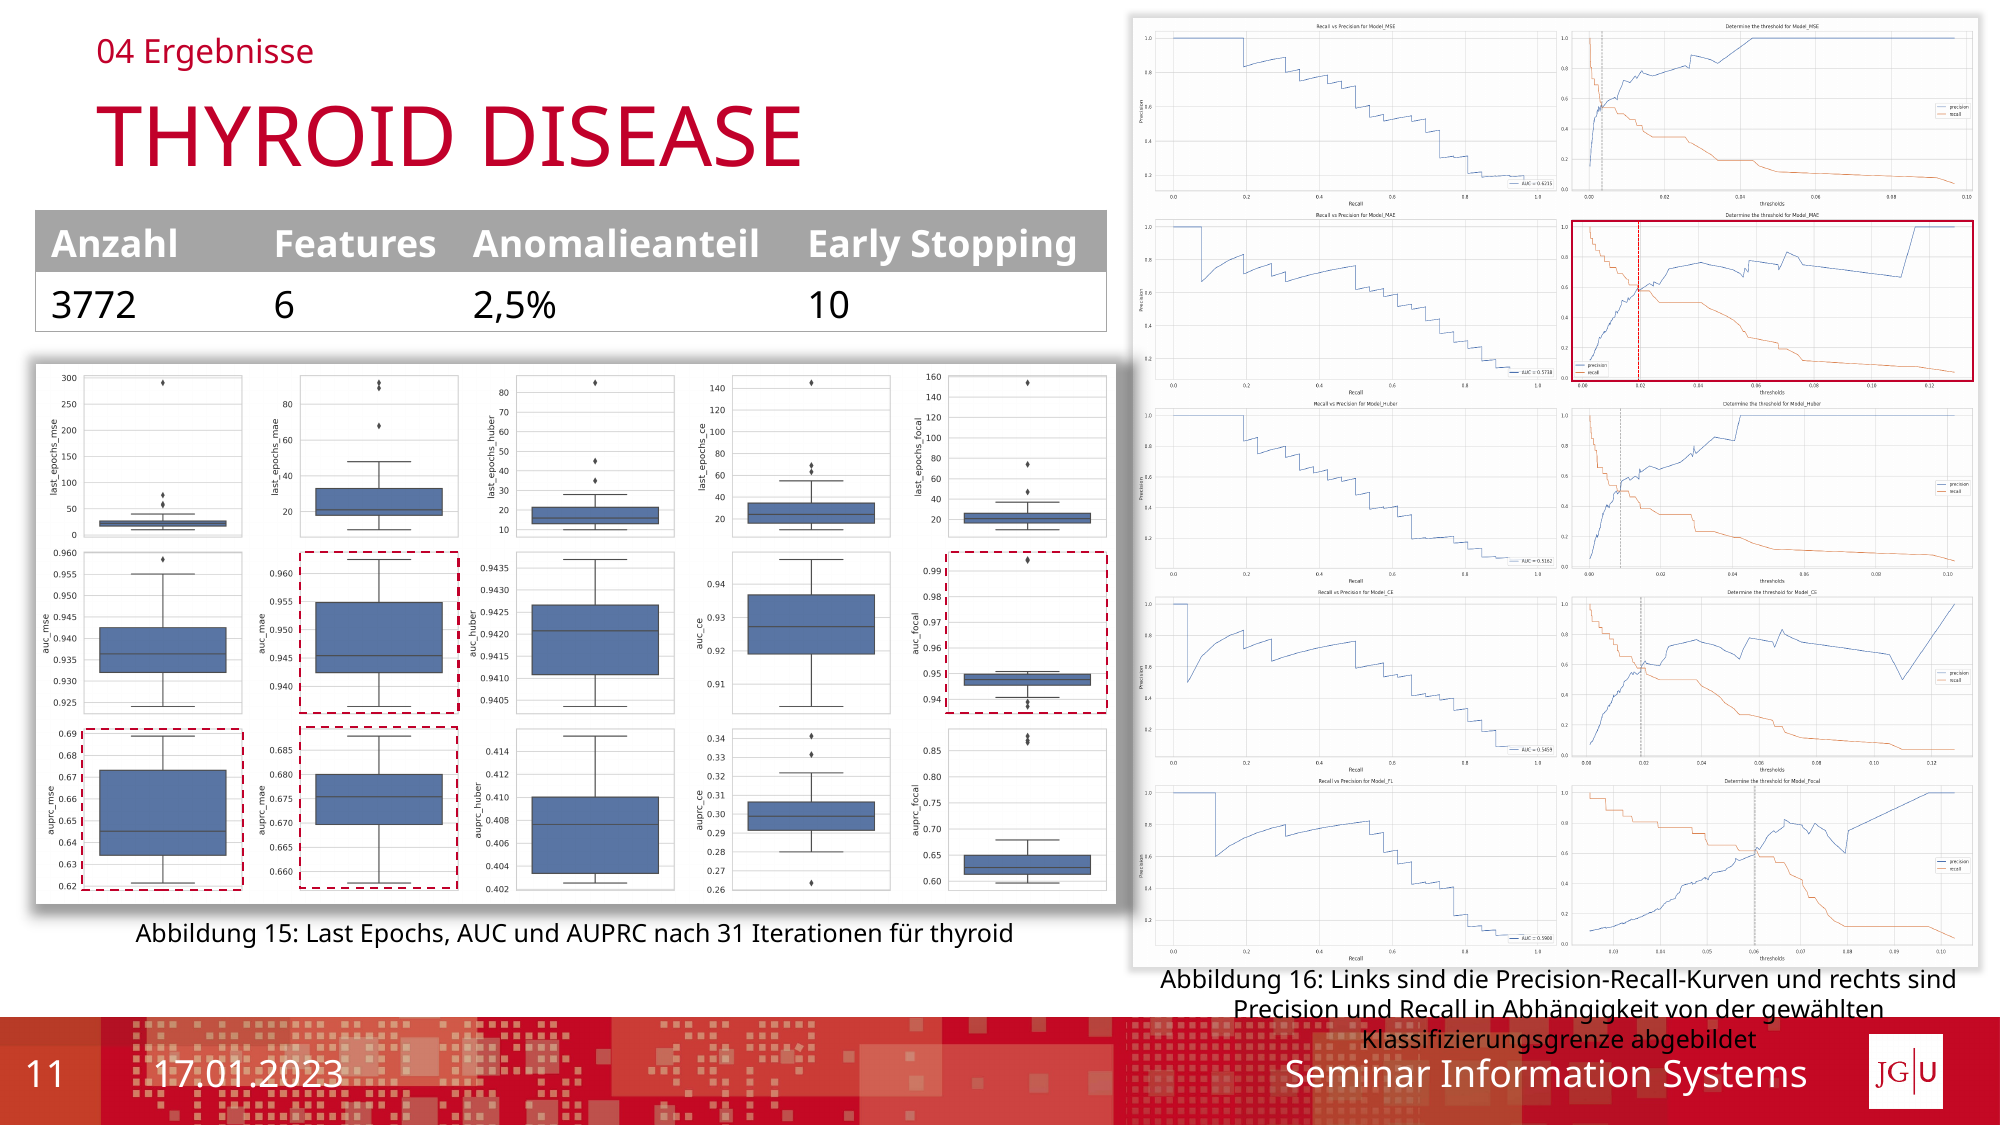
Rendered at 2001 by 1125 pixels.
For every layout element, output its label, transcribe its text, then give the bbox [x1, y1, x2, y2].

text_box Abbildung 16: Links sind die Precision-Recall-Kurven und rechts sind Precision und Recall in Abhängigkeit von der gewählten Klassifizierungsgrenze abgebildet [1137, 955, 1982, 1061]
table_header Anomalieanteil [458, 211, 792, 271]
title Thyroid Disease [81, 87, 1125, 243]
text_box 04 Ergebnisse [81, 23, 557, 78]
table_cell 6 [259, 272, 458, 331]
table_header Features [259, 211, 458, 271]
table_cell 10 [792, 272, 1106, 331]
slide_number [138, 1042, 588, 1103]
table_cell 2,5% [458, 272, 792, 331]
picture [36, 364, 1116, 904]
picture [0, 1017, 2000, 1125]
footer Seminar Information Systems [821, 1042, 1824, 1103]
slide_number 11 [9, 1042, 138, 1103]
text_box Abbildung 15: Last Epochs, AUC und AUPRC nach 31 Iterationen für thyroid [35, 910, 1116, 956]
table_header Anzahl [36, 211, 259, 271]
table_header Early Stopping [792, 211, 1106, 271]
picture [1133, 18, 1978, 967]
table_cell 3772 [36, 272, 259, 331]
